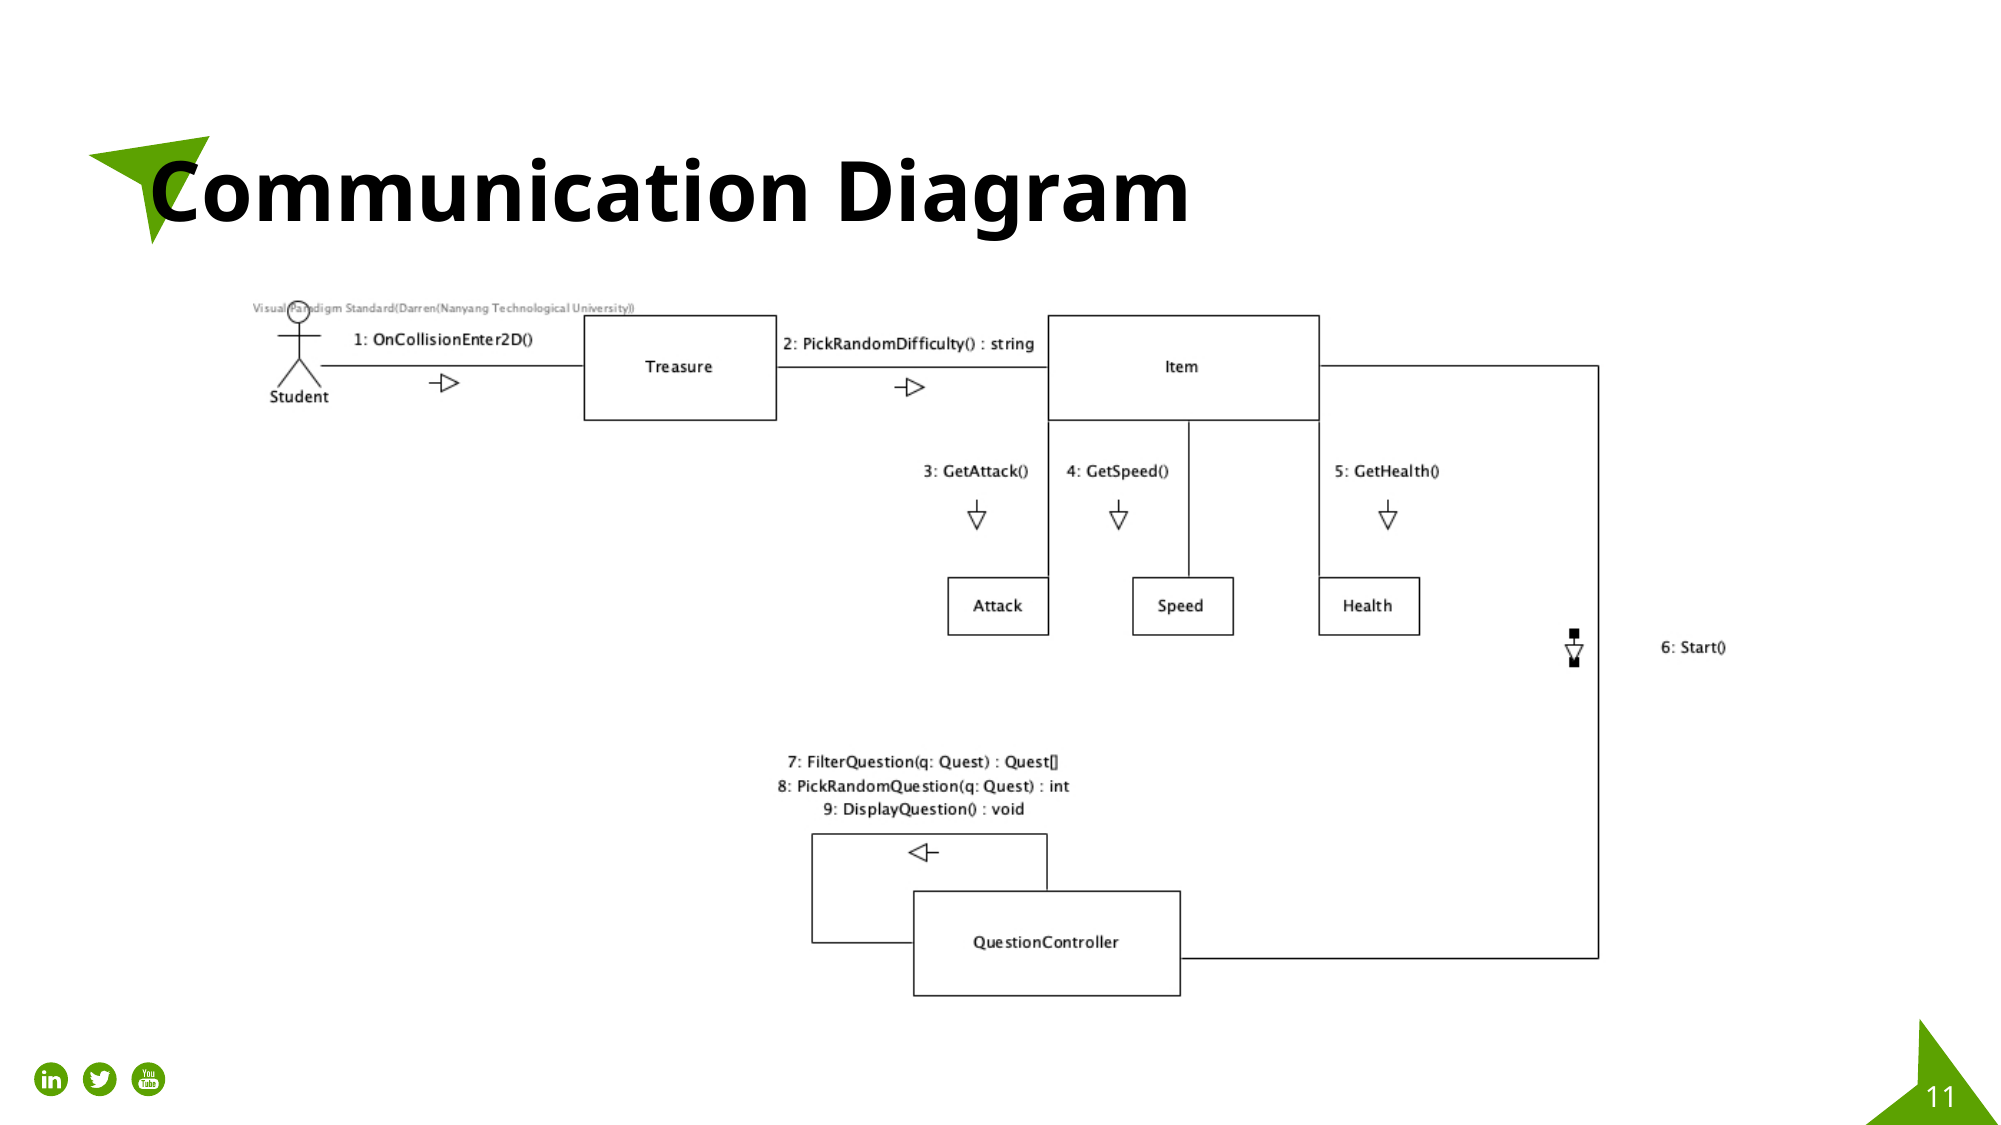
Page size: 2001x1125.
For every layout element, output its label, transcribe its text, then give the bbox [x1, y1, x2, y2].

picture [253, 298, 1747, 1001]
title Communication Diagram [133, 124, 1245, 260]
